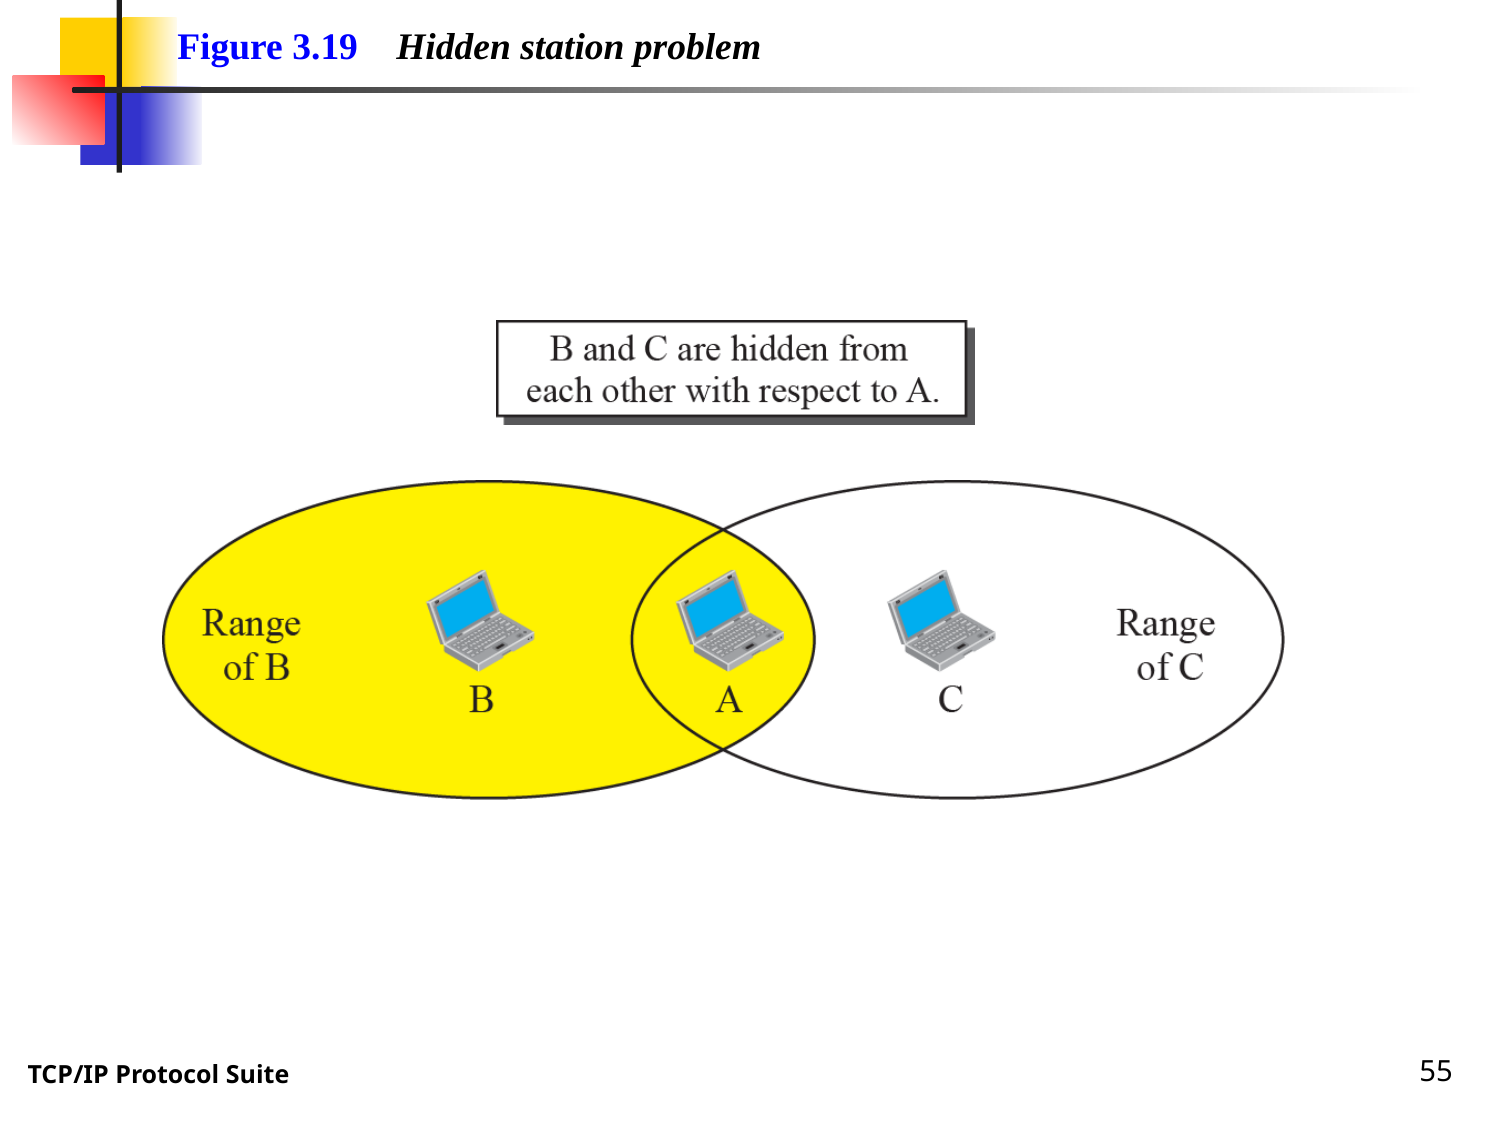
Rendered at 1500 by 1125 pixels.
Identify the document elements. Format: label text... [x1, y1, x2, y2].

text_box [122, 93, 141, 165]
text_box [72, 87, 1423, 93]
text_box Figure 3.19 Hidden station problem [162, 14, 1100, 75]
footer TCP/IP Protocol Suite [12, 1025, 488, 1100]
picture [162, 480, 1285, 800]
text_box [60, 17, 116, 86]
text_box [116, 93, 122, 173]
text_box [80, 93, 116, 165]
text_box [141, 93, 202, 165]
slide_number 55 [1155, 1024, 1468, 1100]
text_box [116, 0, 122, 87]
text_box [122, 17, 177, 86]
text_box [12, 75, 105, 145]
picture [496, 320, 975, 425]
